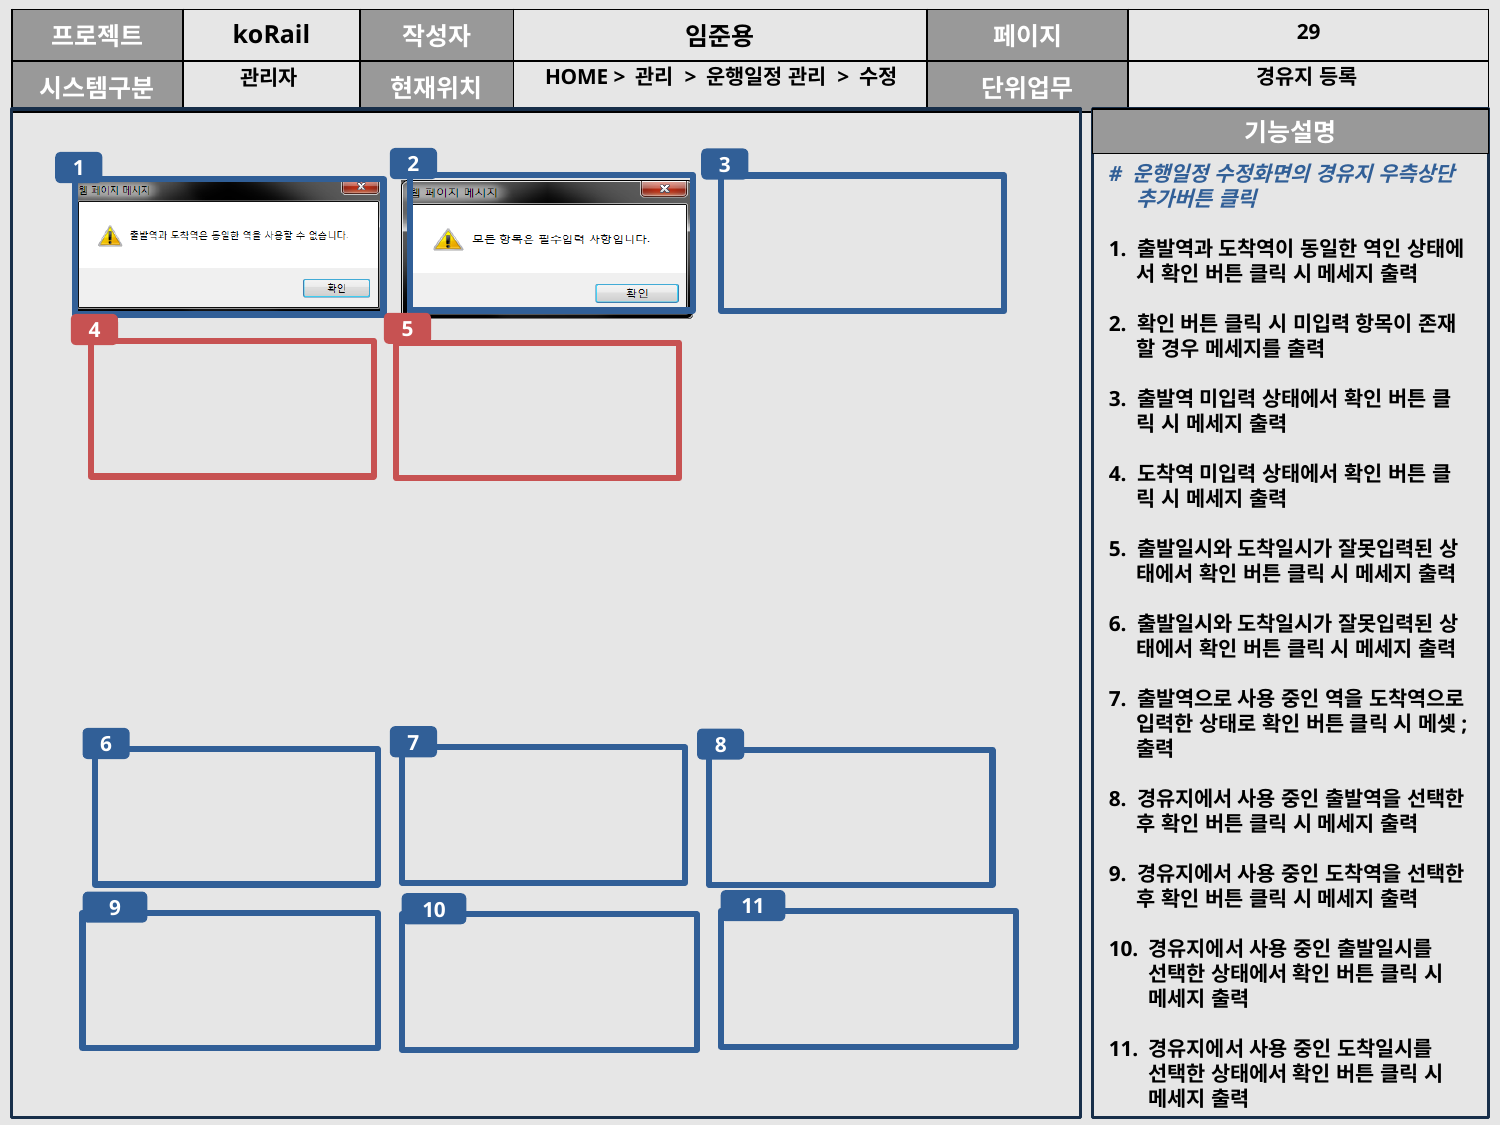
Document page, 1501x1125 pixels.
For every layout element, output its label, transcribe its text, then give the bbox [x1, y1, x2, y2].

picture [16, 109, 1080, 1113]
text_box 관리자 [182, 57, 355, 97]
text_box 29 [1128, 11, 1489, 52]
text_box # 운행일정 수정화면의 경유지 우측상단 추가버튼 클릭 1. 출발역과 도착역이 동일한 역인 상태에 서 확인 버튼 클릭 시 메세지 출력 2. 확인 버튼 클릭 시 미입력 항목이 존재 할 경우 메세지를 출력 3. 출발역 미입력 상태에서 확인 버튼 클 릭 시 메세지 출력 4. 도착역 미입력 상태에서 확인 버튼 클 릭 시 메세지 출력 5. 출발일시와 도착일시가 잘못입력된 상 태에서 확인 버튼 클릭 시 메세지 출력 6. 출발일시와 도착일시가 잘못입력된 상 태에서 확인 버튼 클릭 시 메세지 출력 7. 출발역으로 사용 중인 역을 도착역으로 입력한 상태로 확인 버튼 클릭 시 메셎; 출력 8. 경유지에서 사용 중인 출발역을 선택한 후 확인 버튼 클릭 시 메세지 출력 9. 경유지에서 사용 중인 도착역을 선택한 후 확인 버튼 클릭 시 메세지 출력 10. 경유지에서 사용 중인 출발일시를 선택한 상태에서 확인 버튼 클릭 시 메세지 출력 11. 경유지에서 사용 중인 도착일시를 선택한 상태에서 확인 버튼 클릭 시 메세지 출력 [1094, 153, 1500, 1118]
text_box HOME > 관리 > 운행일정 관리 > 수정 [515, 56, 928, 96]
text_box 경유지 등록 [1127, 56, 1487, 96]
